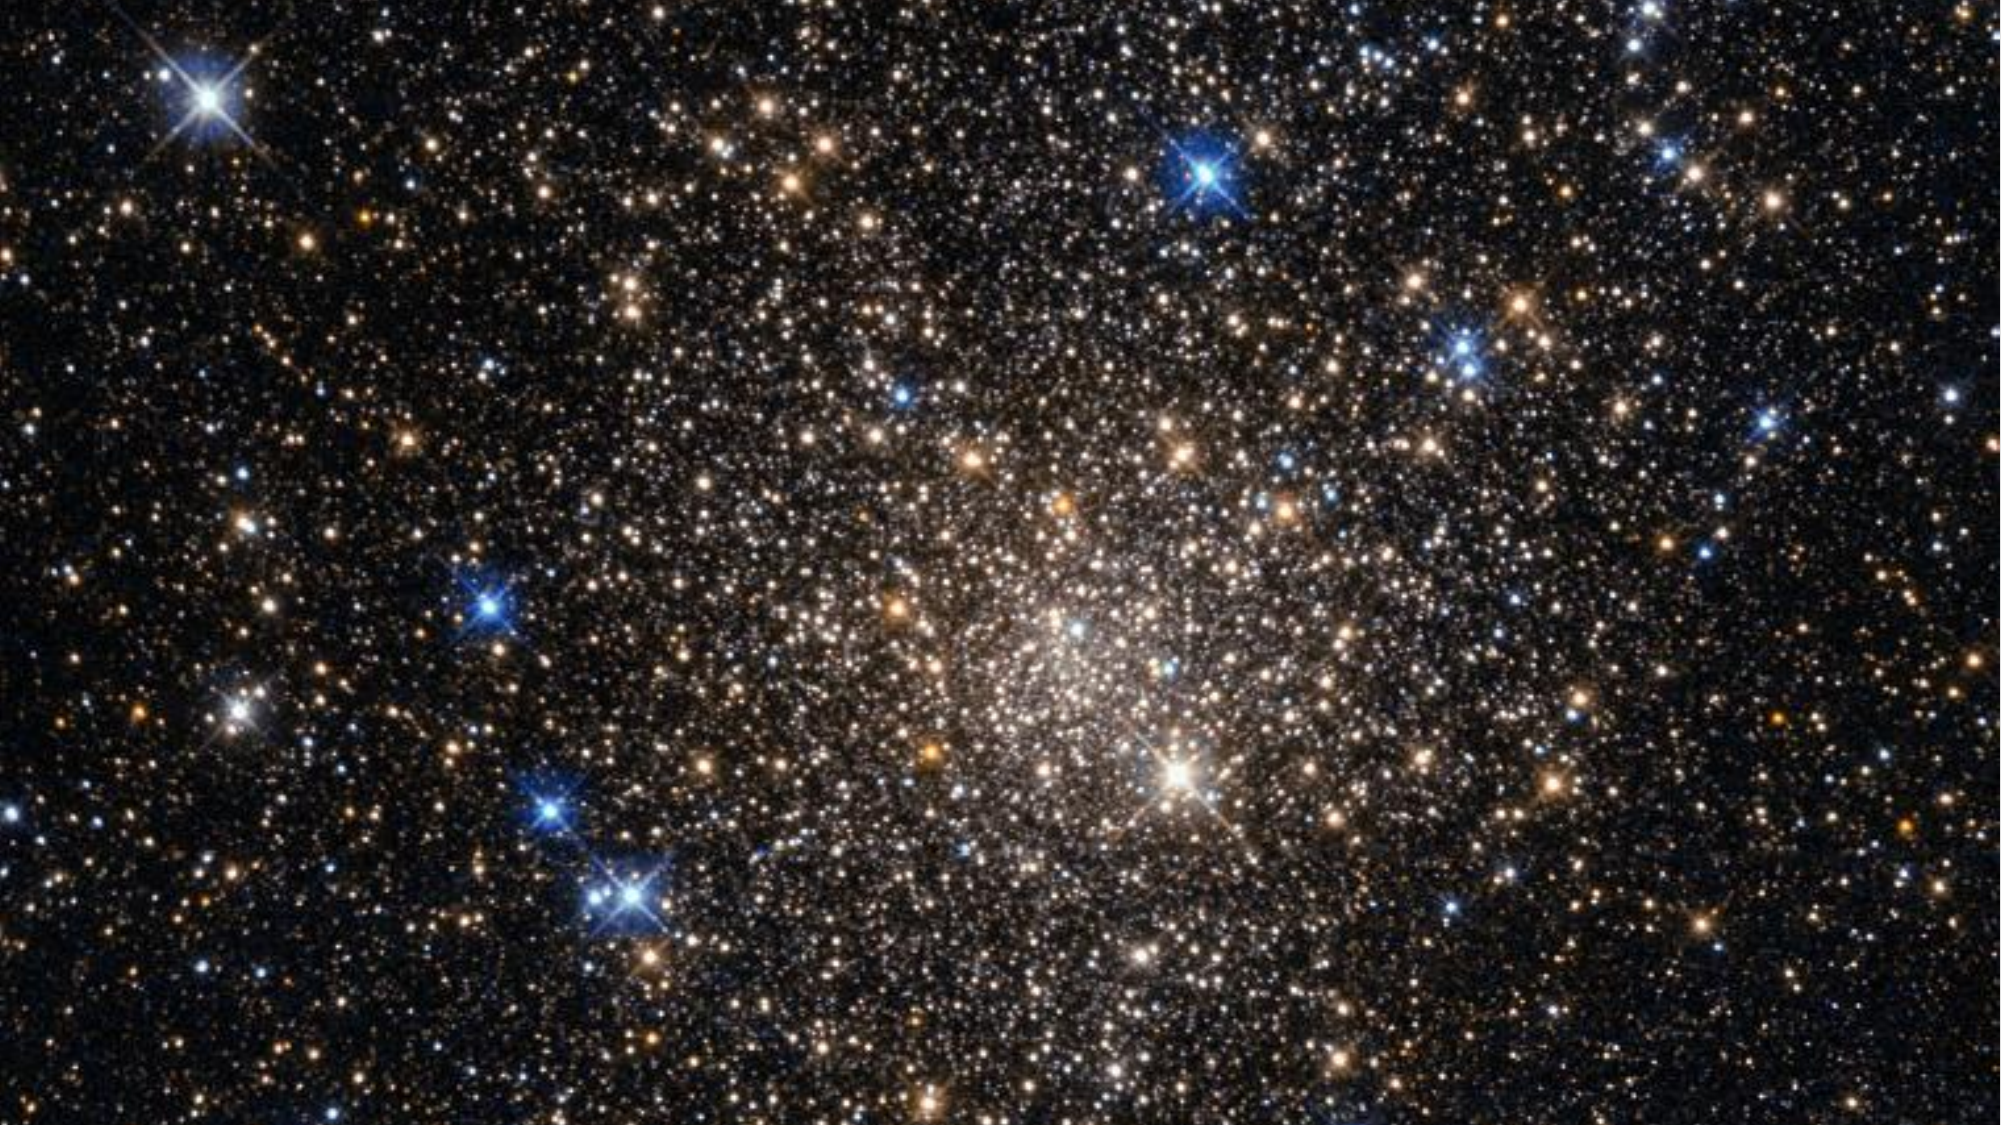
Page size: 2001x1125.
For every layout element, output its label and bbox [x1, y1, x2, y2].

list [0, 0, 2000, 1125]
